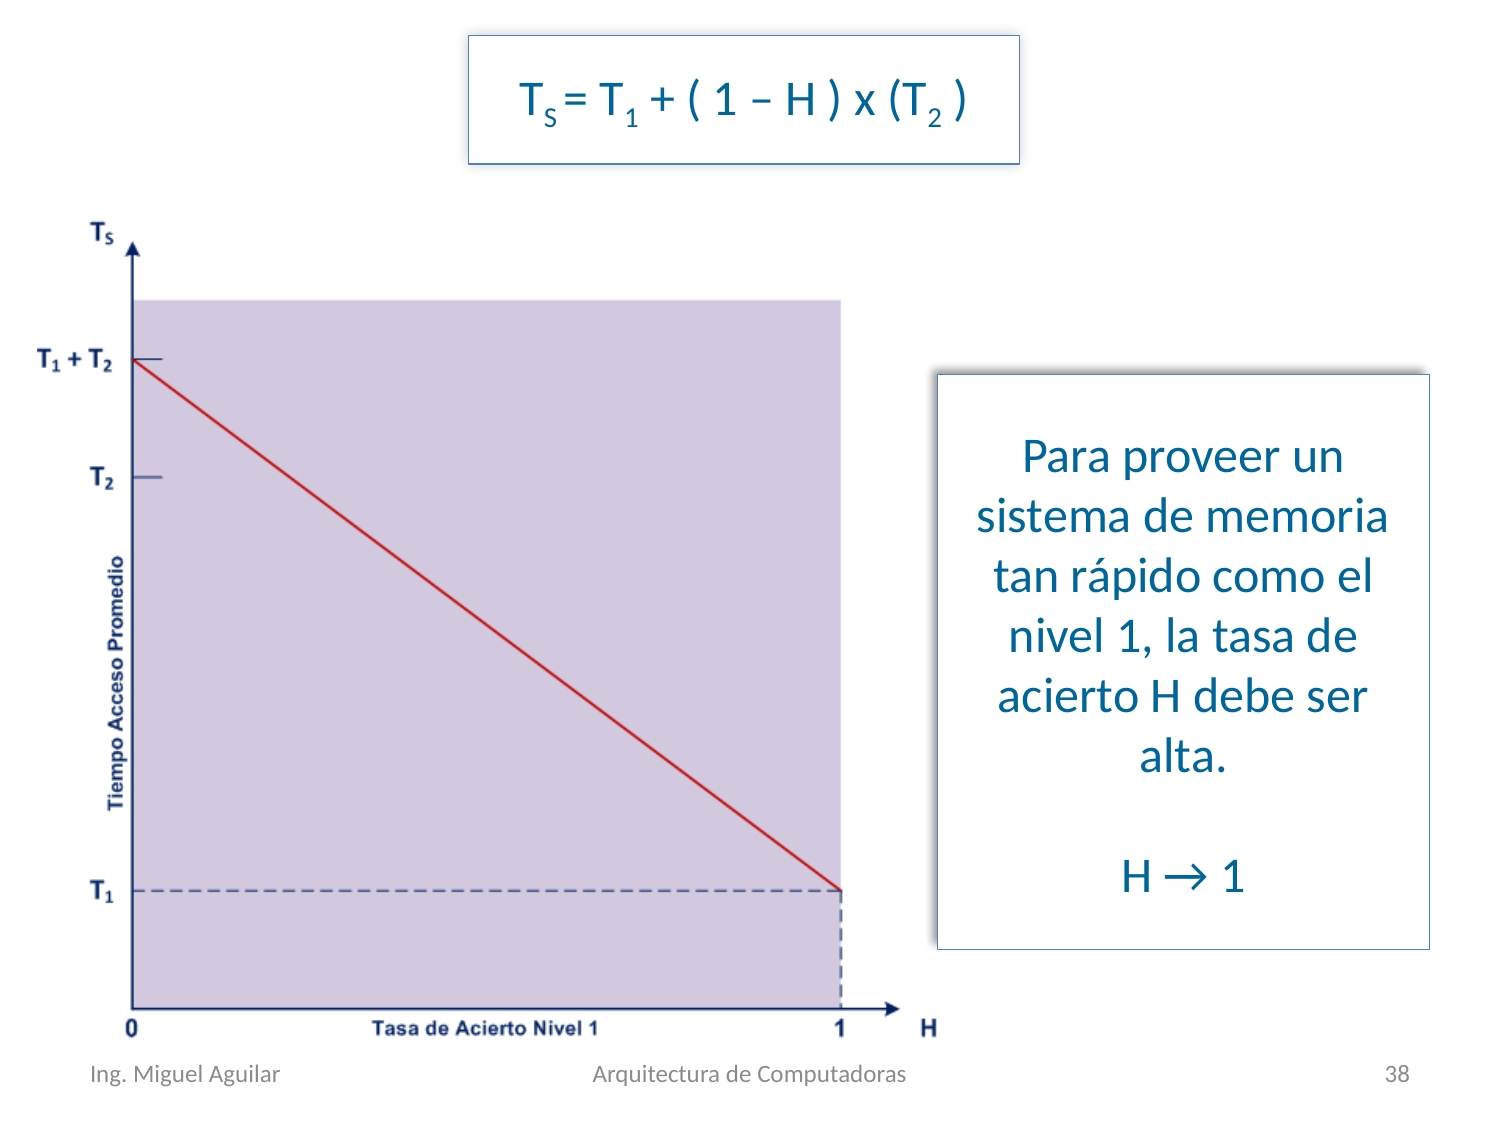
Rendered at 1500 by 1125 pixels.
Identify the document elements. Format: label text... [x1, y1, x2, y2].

footer Arquitectura de Computadoras [512, 1042, 988, 1103]
slide_number Ing. Miguel Aguilar [75, 1052, 425, 1103]
slide_number 38 [1074, 1042, 1425, 1103]
text_box Para proveer un sistema de memoria tan rápido como el nivel 1, la tasa de acierto H debe ser alta. H → 1 [941, 373, 1432, 951]
picture [37, 210, 938, 1044]
text_box TS = T1 + ( 1 – H ) x (T2 ) [467, 33, 1022, 166]
